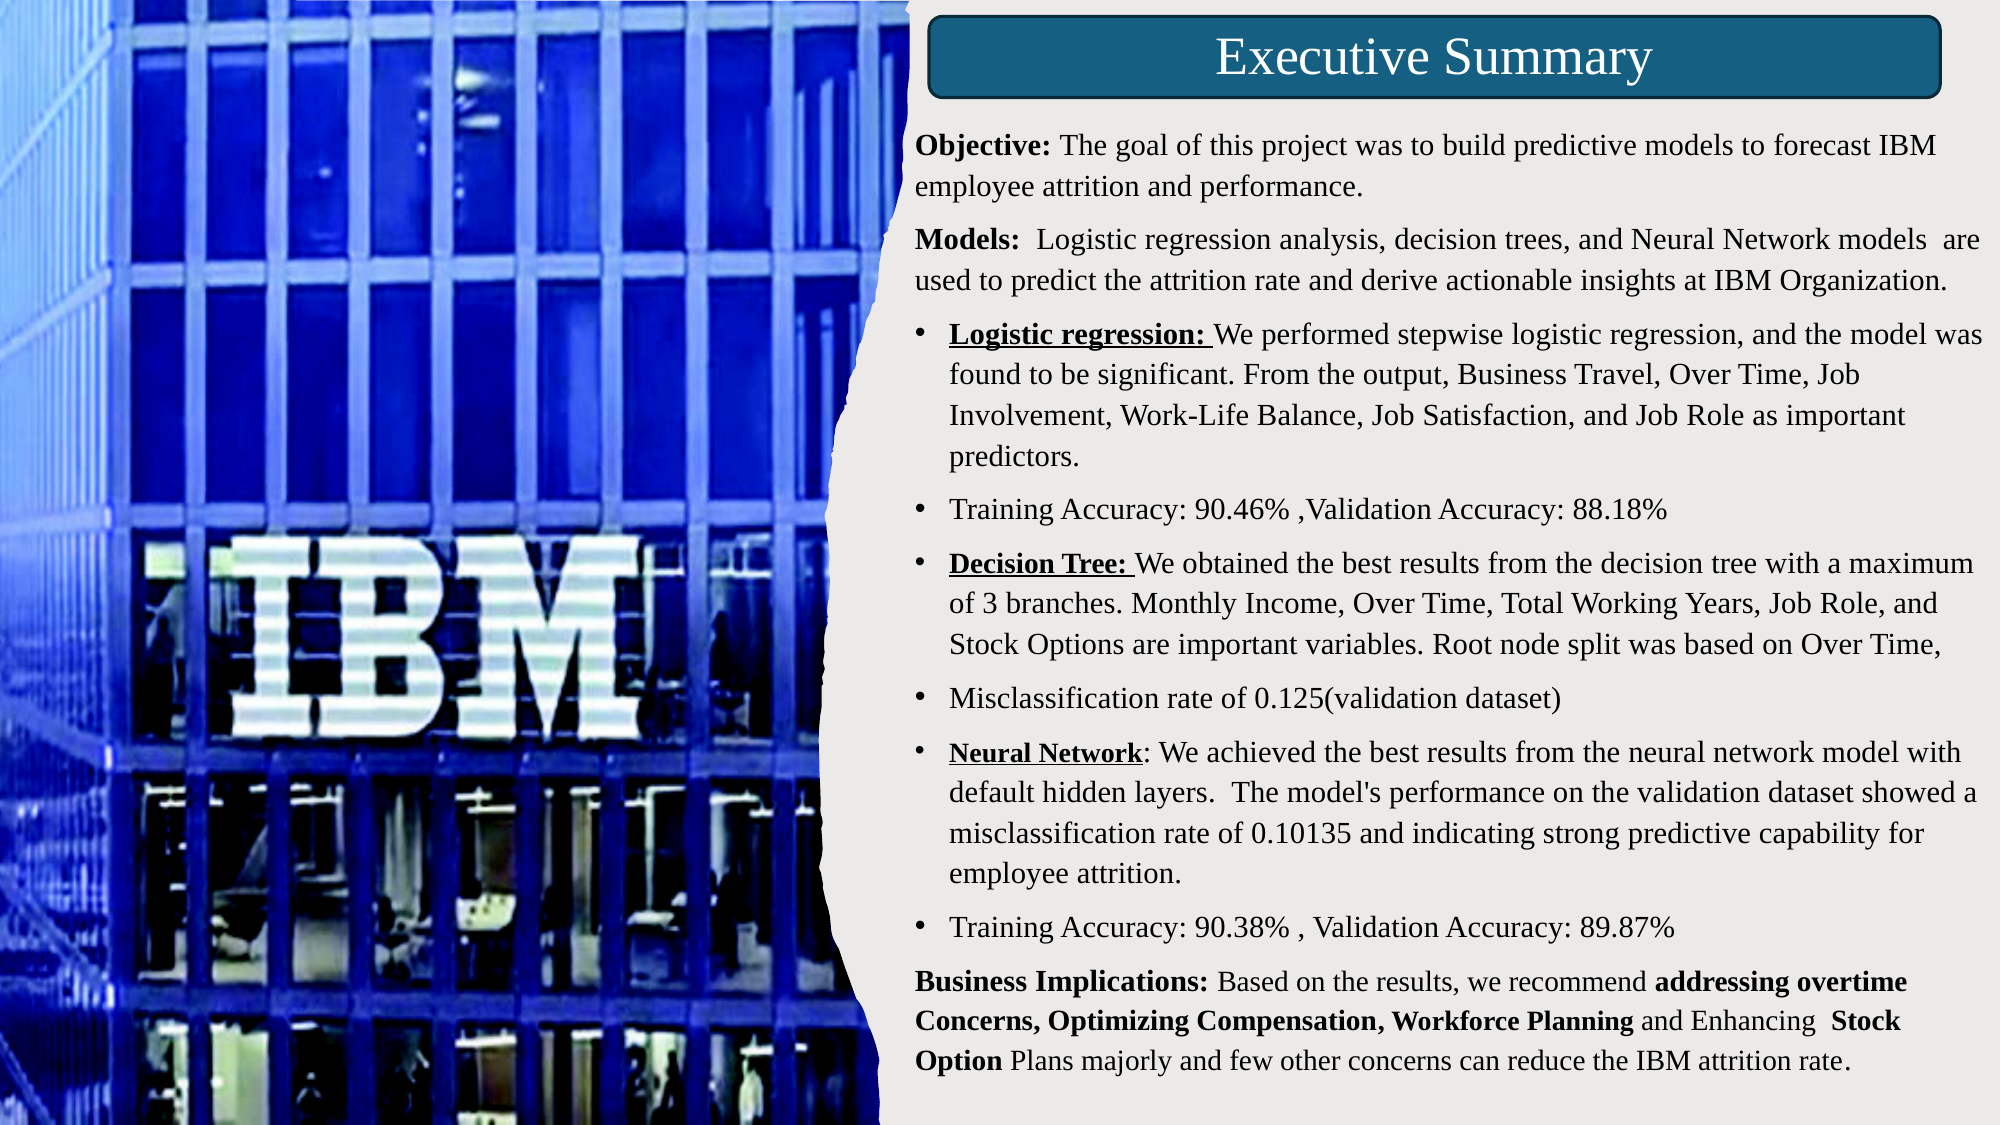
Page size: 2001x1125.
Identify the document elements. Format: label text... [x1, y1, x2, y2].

text_box Executive Summary [927, 14, 1942, 100]
list Objective: The goal of this project was to build predictive models to forecast IBM employee attrition and performance. Models: Logistic regression analysis, decision trees, and Neural Network models are used to predict the attrition rate and derive actionable insights at IBM Organization. Logistic regression: We performed stepwise logistic regression, and the model was found to be significant. From the output, Business Travel, Over Time, Job Involvement, Work-Life Balance, Job Satisfaction, and Job Role as important predictors. Training Accuracy: 90.46% ,Validation Accuracy: 88.18% Decision Tree: We obtained the best results from the decision tree with a maximum of 3 branches. Monthly Income, Over Time, Total Working Years, Job Role, and Stock Options are important variables. Root node split was based on Over Time, Misclassification rate of 0.125(validation dataset) Neural Network: We achieved the best results from the neural network model with default hidden layers. The model's performance on the validation dataset showed a misclassification rate of 0.10135 and indicating strong predictive capability for employee attrition. Training Accuracy: 90.38% , Validation Accuracy: 89.87% Business Implications: Based on the results, we recommend addressing overtime Concerns, Optimizing Compensation, Workforce Planning and Enhancing Stock Option Plans majorly and few other concerns can reduce the IBM attrition rate. [911, 113, 2000, 1125]
picture [0, 0, 911, 1125]
text_box [911, 0, 2000, 113]
